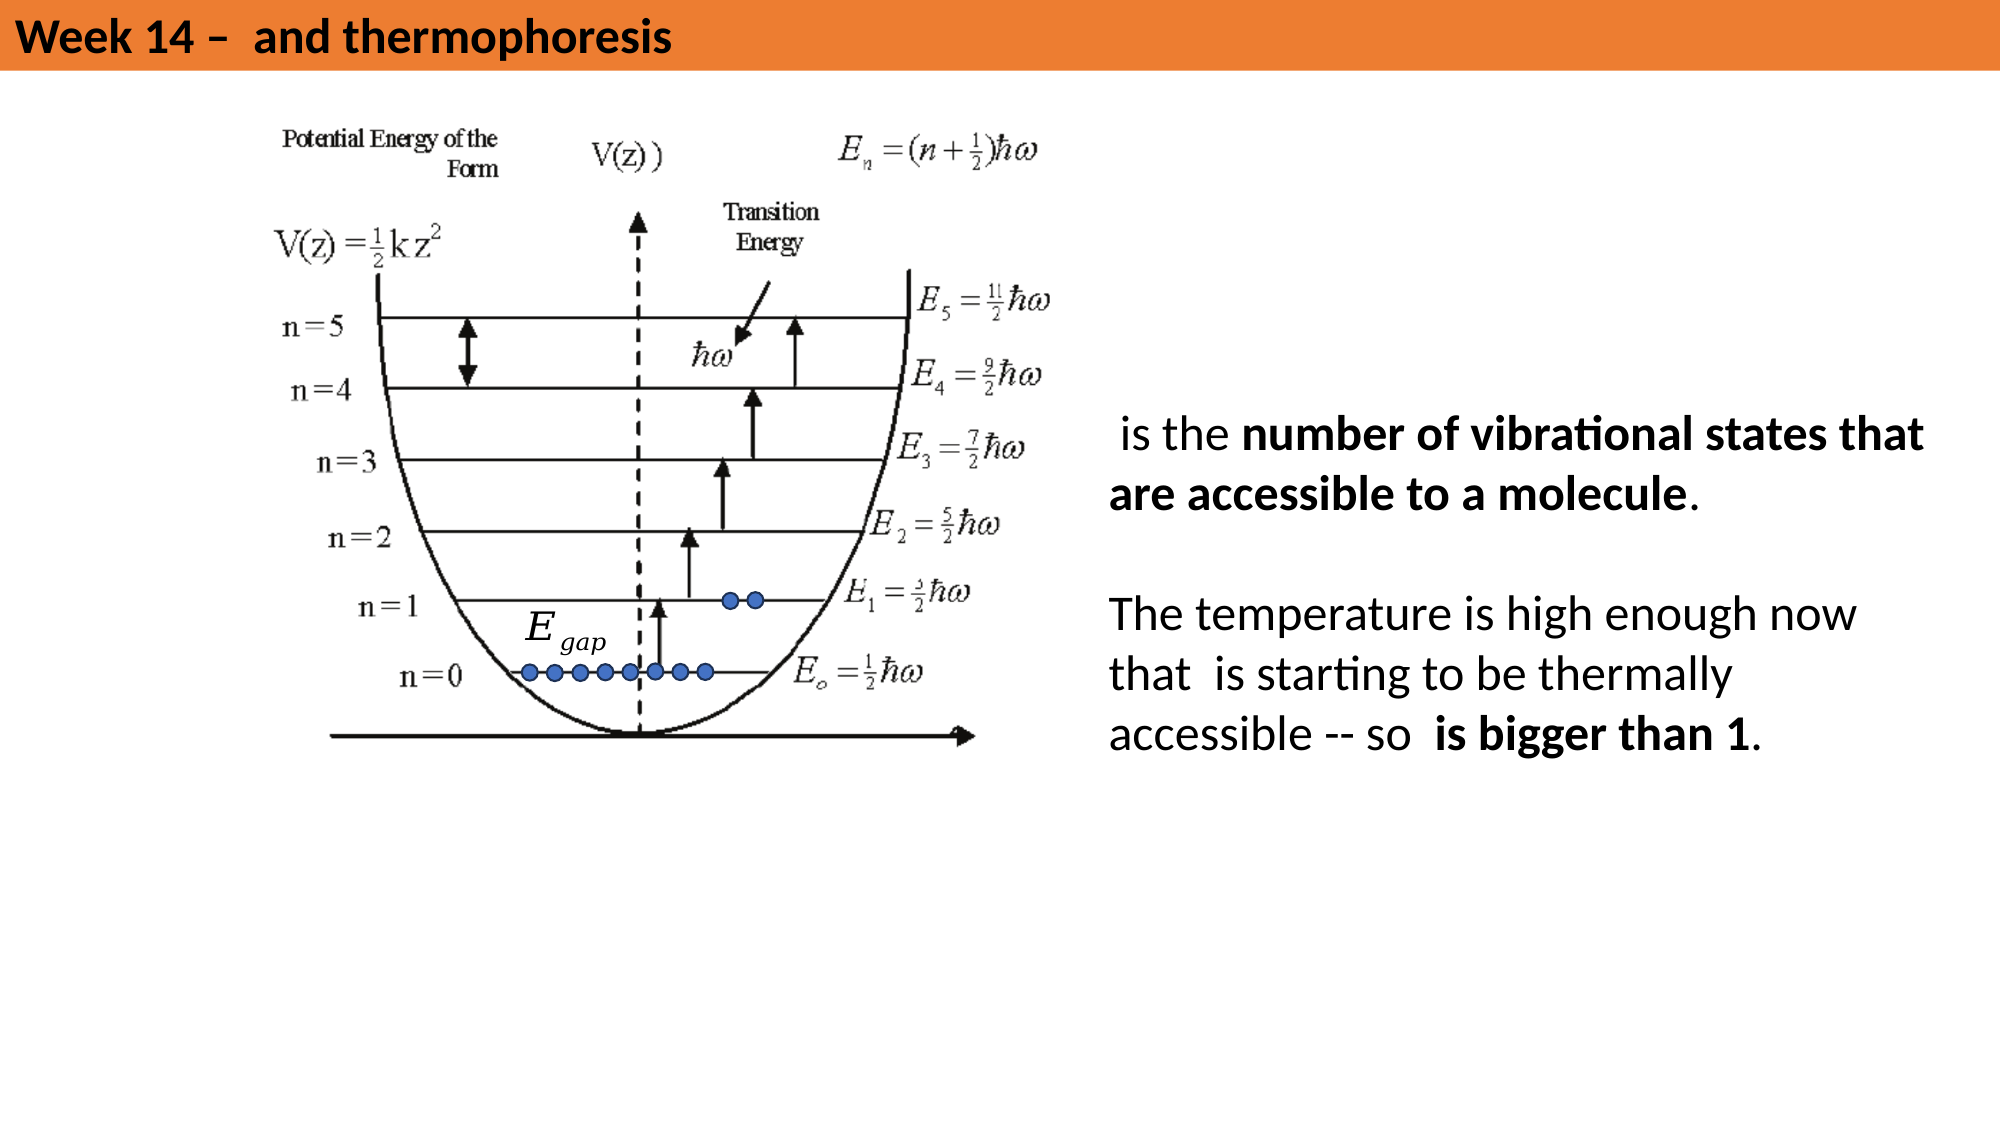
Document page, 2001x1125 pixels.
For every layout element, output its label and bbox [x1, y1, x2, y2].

picture [251, 107, 1094, 758]
text_box [521, 592, 764, 682]
